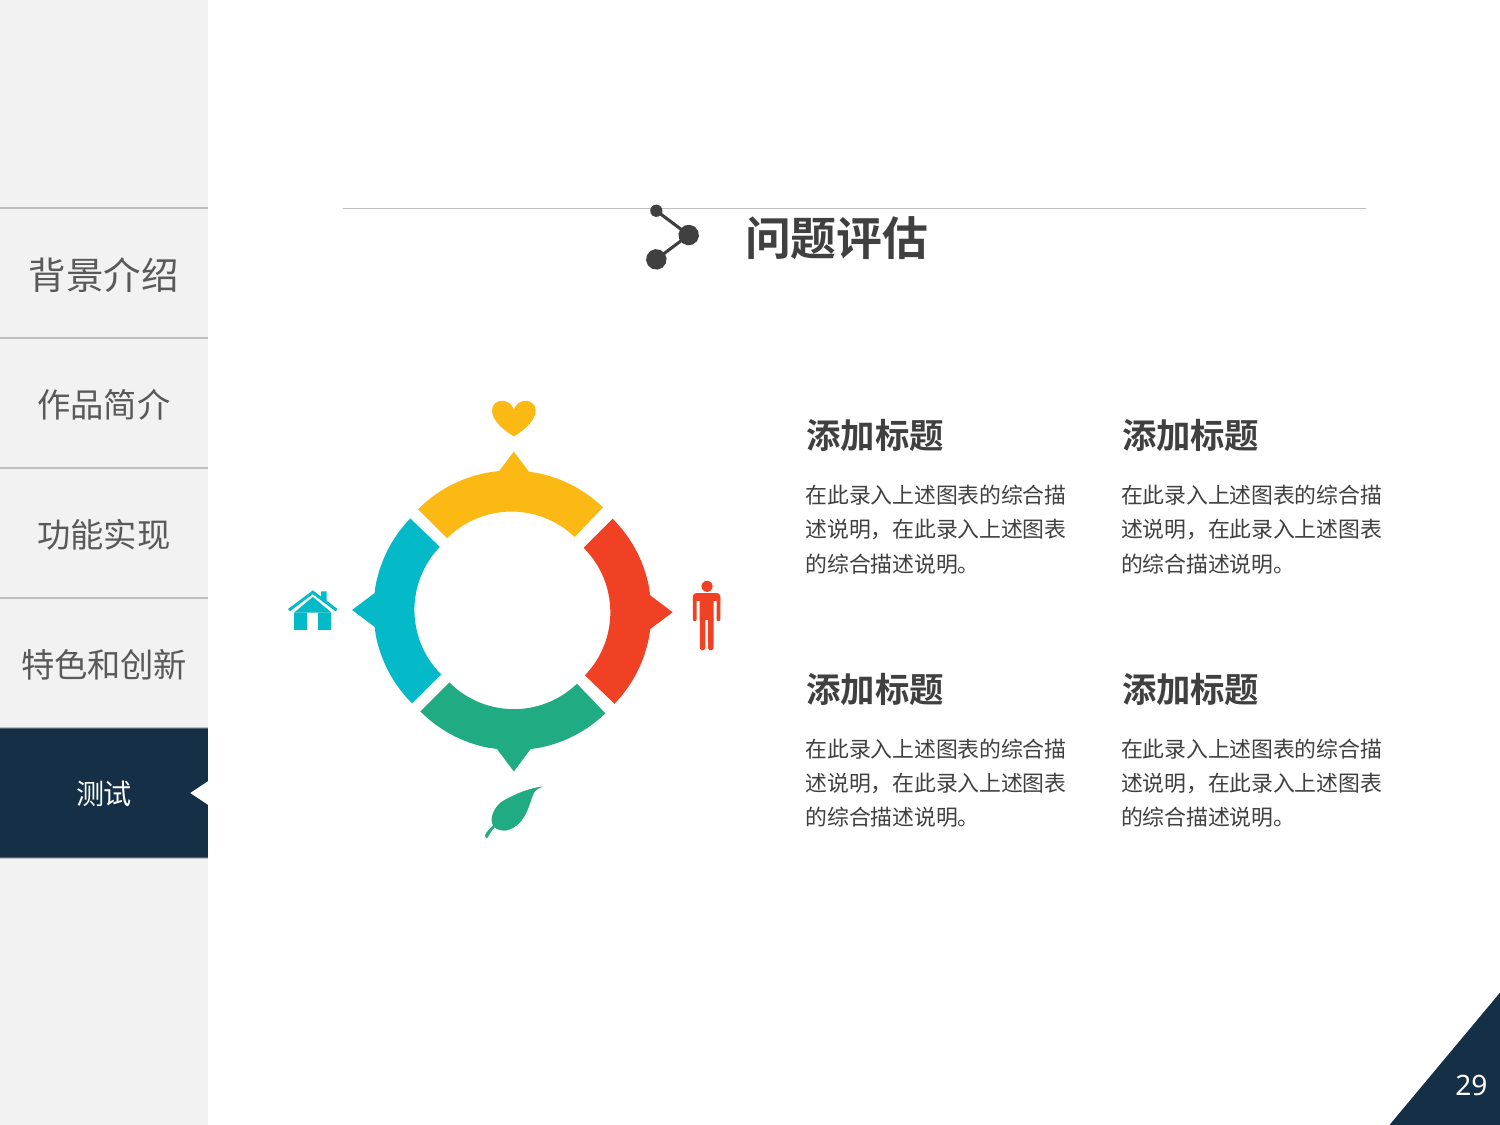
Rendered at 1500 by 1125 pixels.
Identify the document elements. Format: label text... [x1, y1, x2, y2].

text_box 添加标题 [1110, 408, 1271, 462]
text_box 在此录入上述图表的综合描述说明，在此录入上述图表的综合描述说明。 [1110, 721, 1406, 836]
text_box [350, 516, 443, 705]
text_box 添加标题 [795, 408, 956, 462]
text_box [656, 210, 689, 260]
text_box 在此录入上述图表的综合描述说明，在此录入上述图表的综合描述说明。 [1110, 468, 1406, 582]
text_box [692, 580, 721, 651]
text_box [491, 399, 537, 438]
text_box [418, 680, 607, 774]
text_box 在此录入上述图表的综合描述说明，在此录入上述图表的综合描述说明。 [794, 468, 1092, 582]
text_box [285, 591, 340, 630]
text_box 添加标题 [1110, 662, 1271, 715]
text_box 在此录入上述图表的综合描述说明，在此录入上述图表的综合描述说明。 [794, 721, 1092, 836]
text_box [485, 786, 543, 839]
text_box 添加标题 [795, 662, 956, 715]
text_box [582, 517, 675, 706]
text_box [416, 449, 605, 540]
text_box 问题评估 [734, 204, 940, 271]
